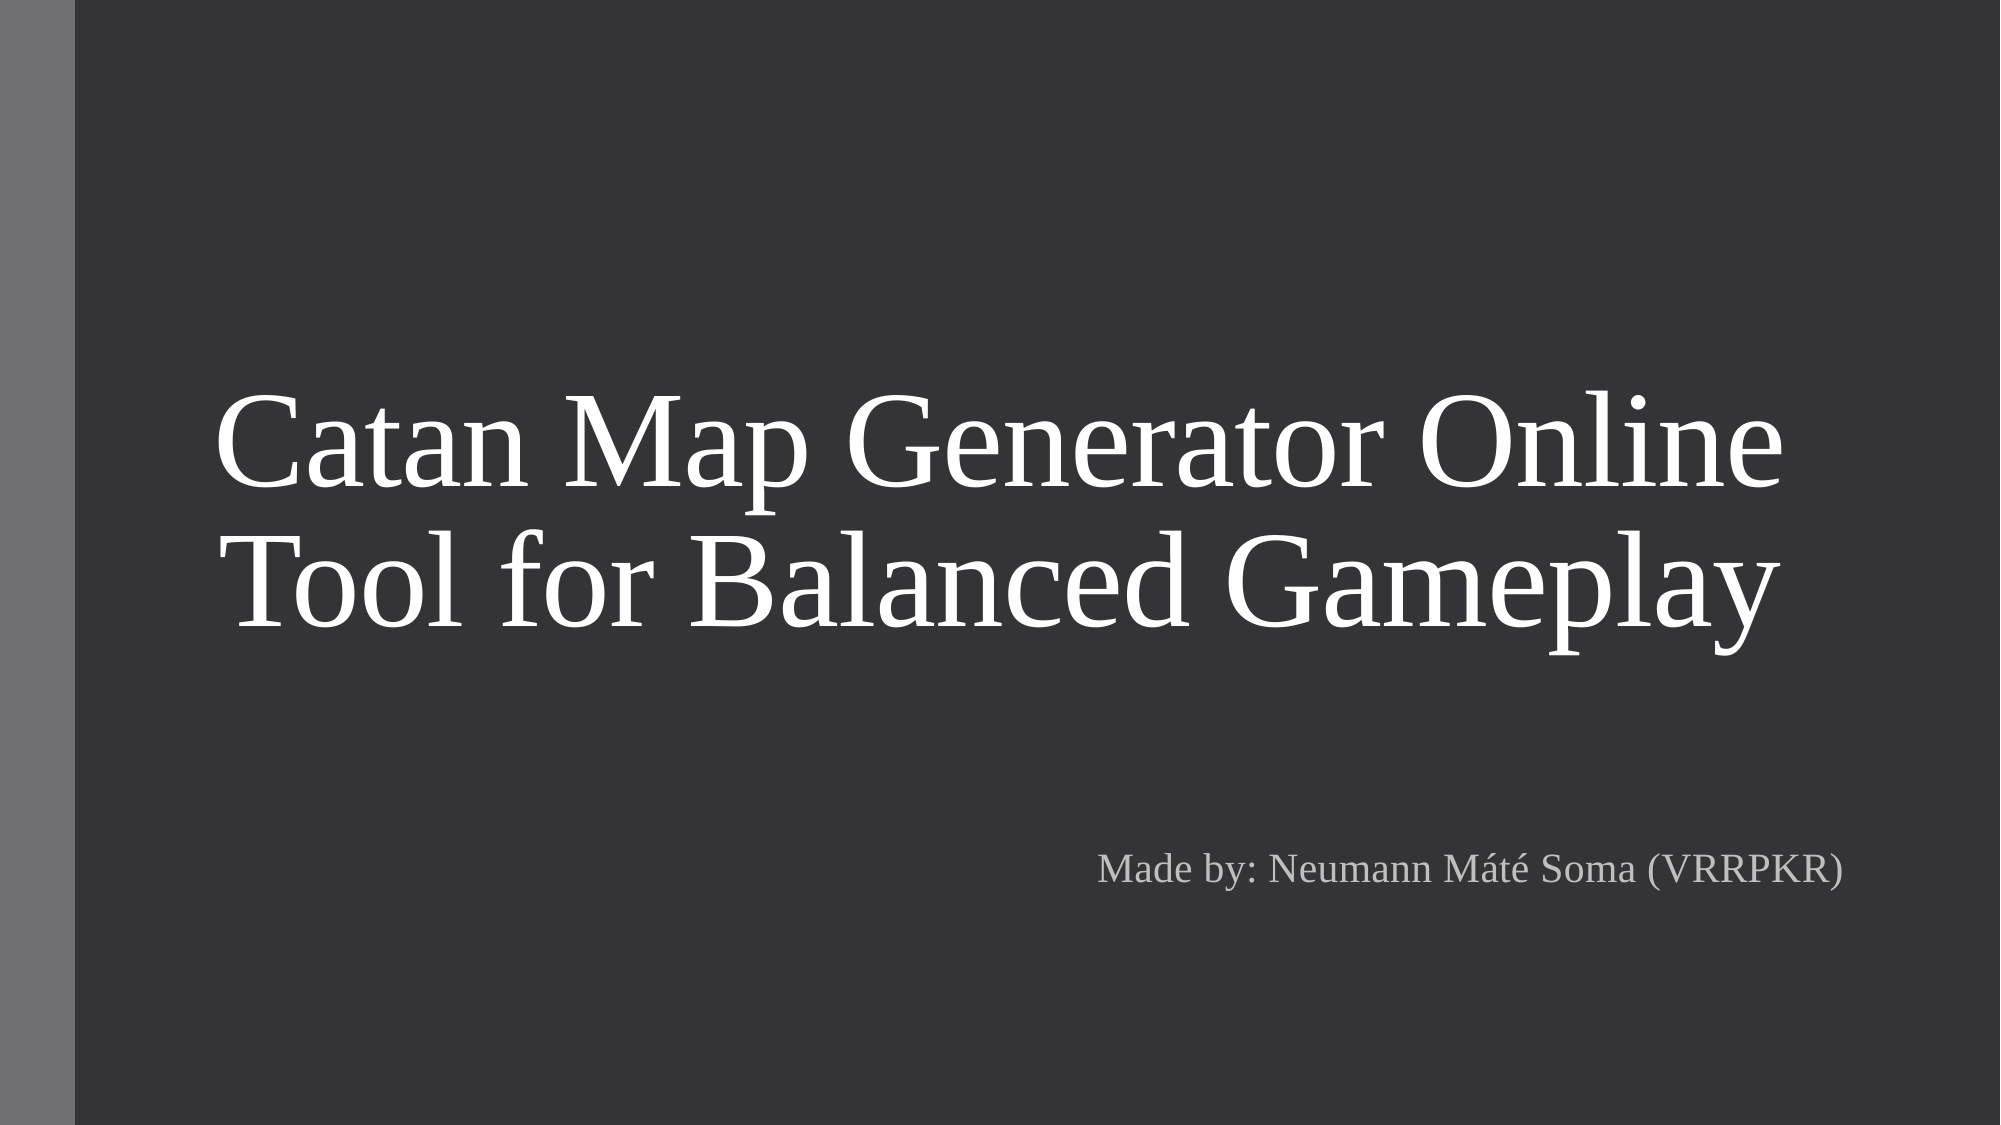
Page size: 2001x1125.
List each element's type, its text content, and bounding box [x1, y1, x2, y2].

title Catan Map Generator Online Tool for Balanced Gameplay [114, 350, 1886, 678]
subtitle Made by: Neumann Máté Soma (VRRPKR) [1056, 820, 1886, 917]
